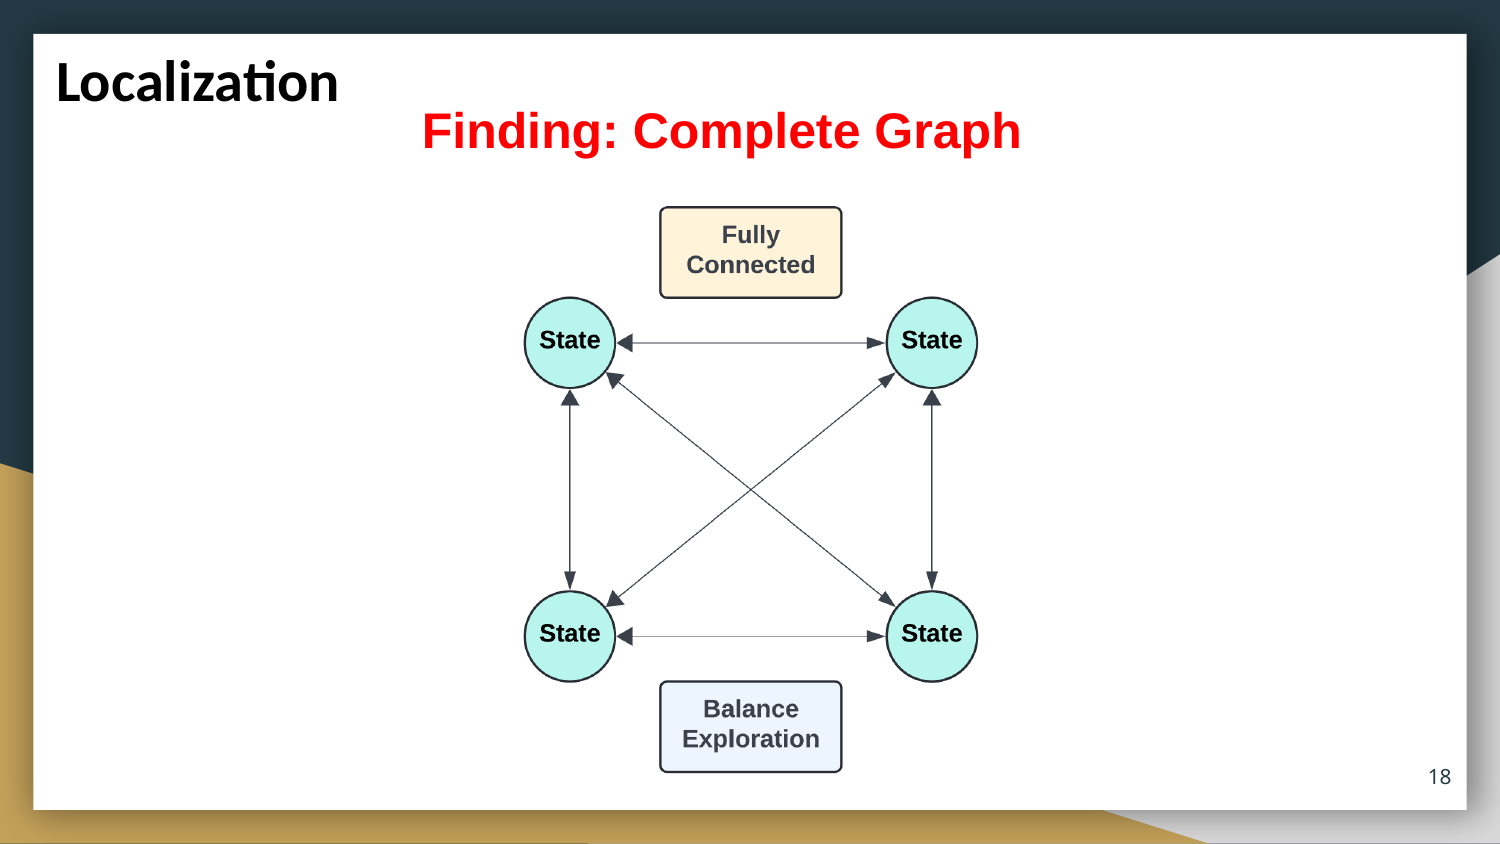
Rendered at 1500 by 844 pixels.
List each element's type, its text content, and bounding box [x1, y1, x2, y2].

picture [514, 191, 986, 781]
text_box Finding: Complete Graph [278, 91, 1222, 166]
slide_number 18 [1376, 745, 1467, 810]
text_box Localization [20, 28, 643, 129]
